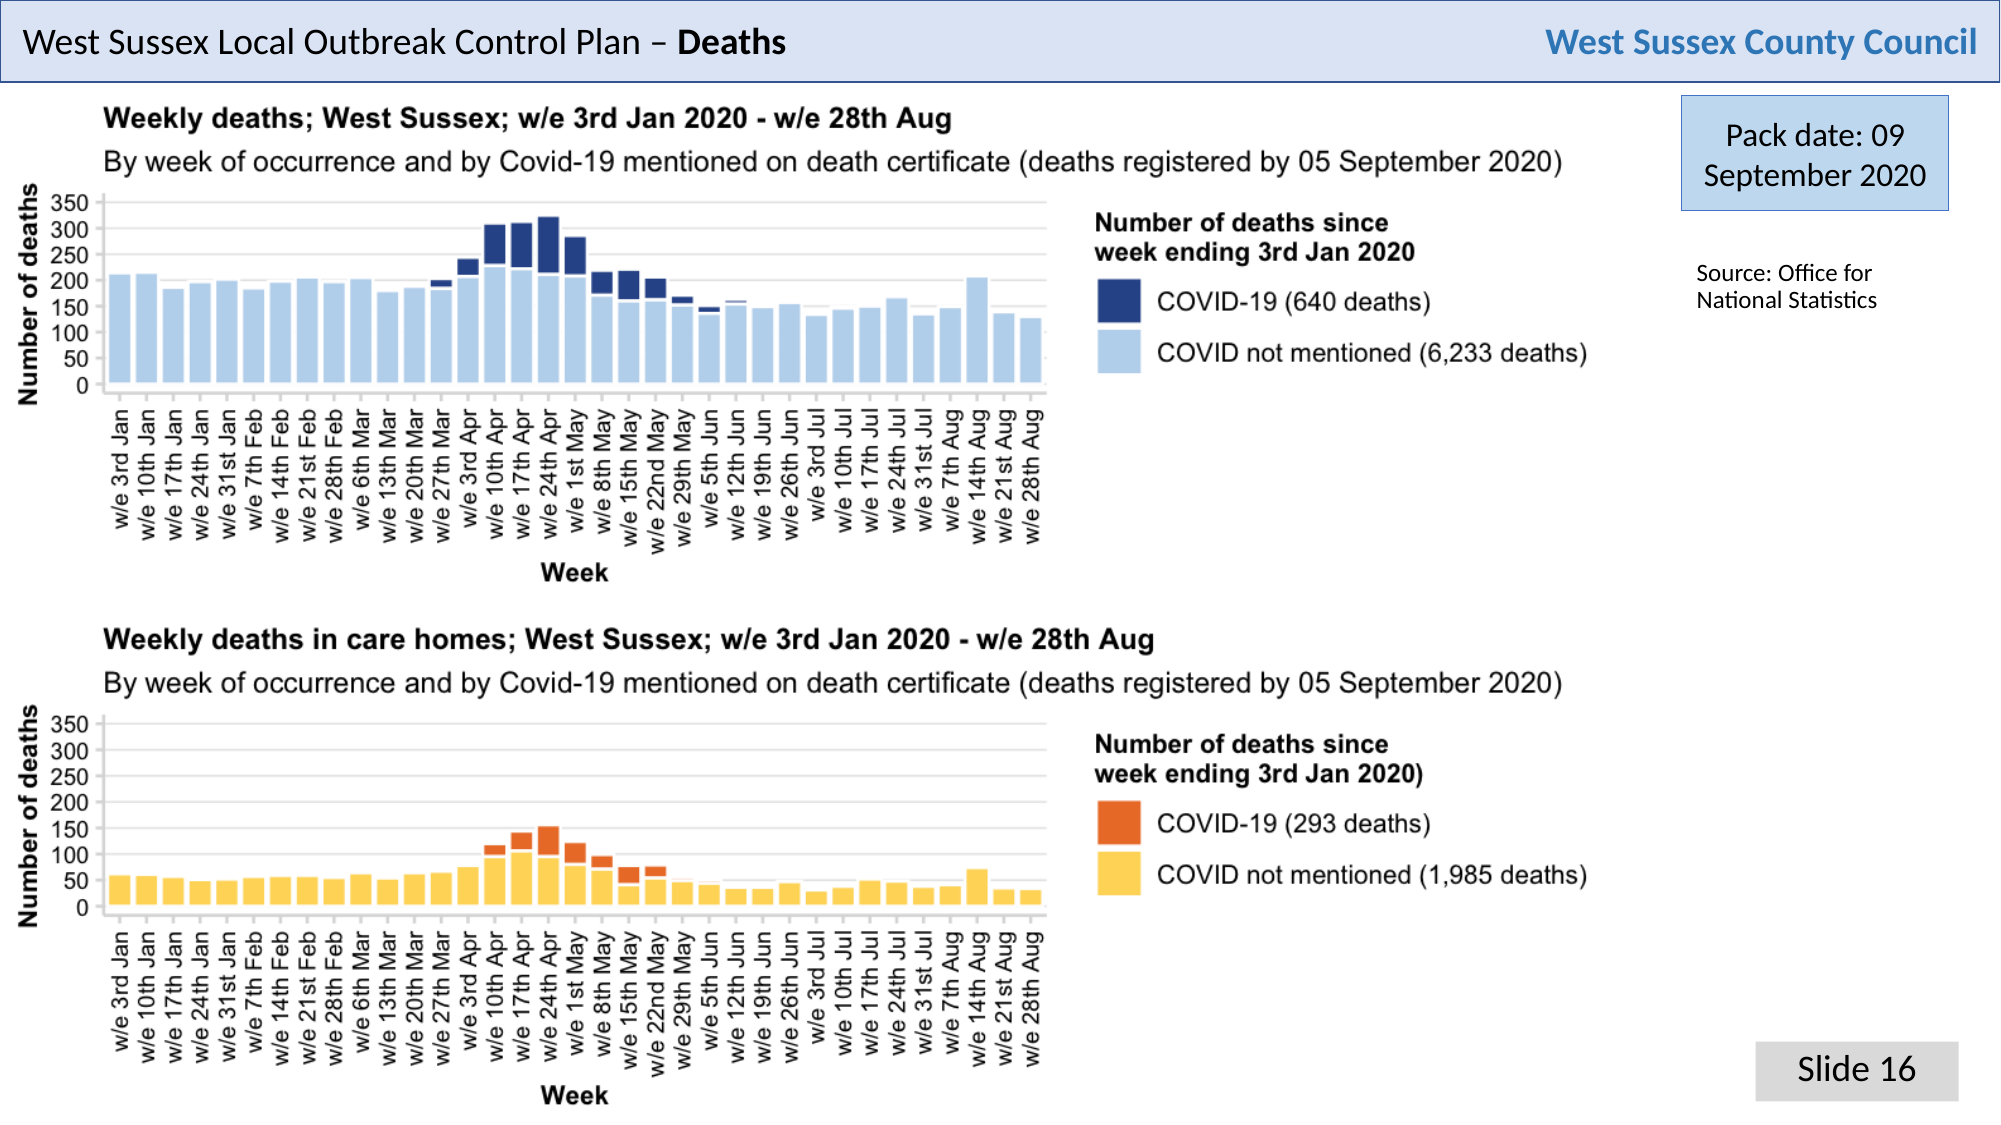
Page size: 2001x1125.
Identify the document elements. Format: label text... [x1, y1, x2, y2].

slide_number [1681, 95, 1949, 211]
picture [3, 91, 1619, 602]
list Source: Office for National Statistics [1681, 252, 1959, 289]
picture [3, 612, 1619, 1125]
list Slide 16 [1755, 1041, 1959, 1102]
